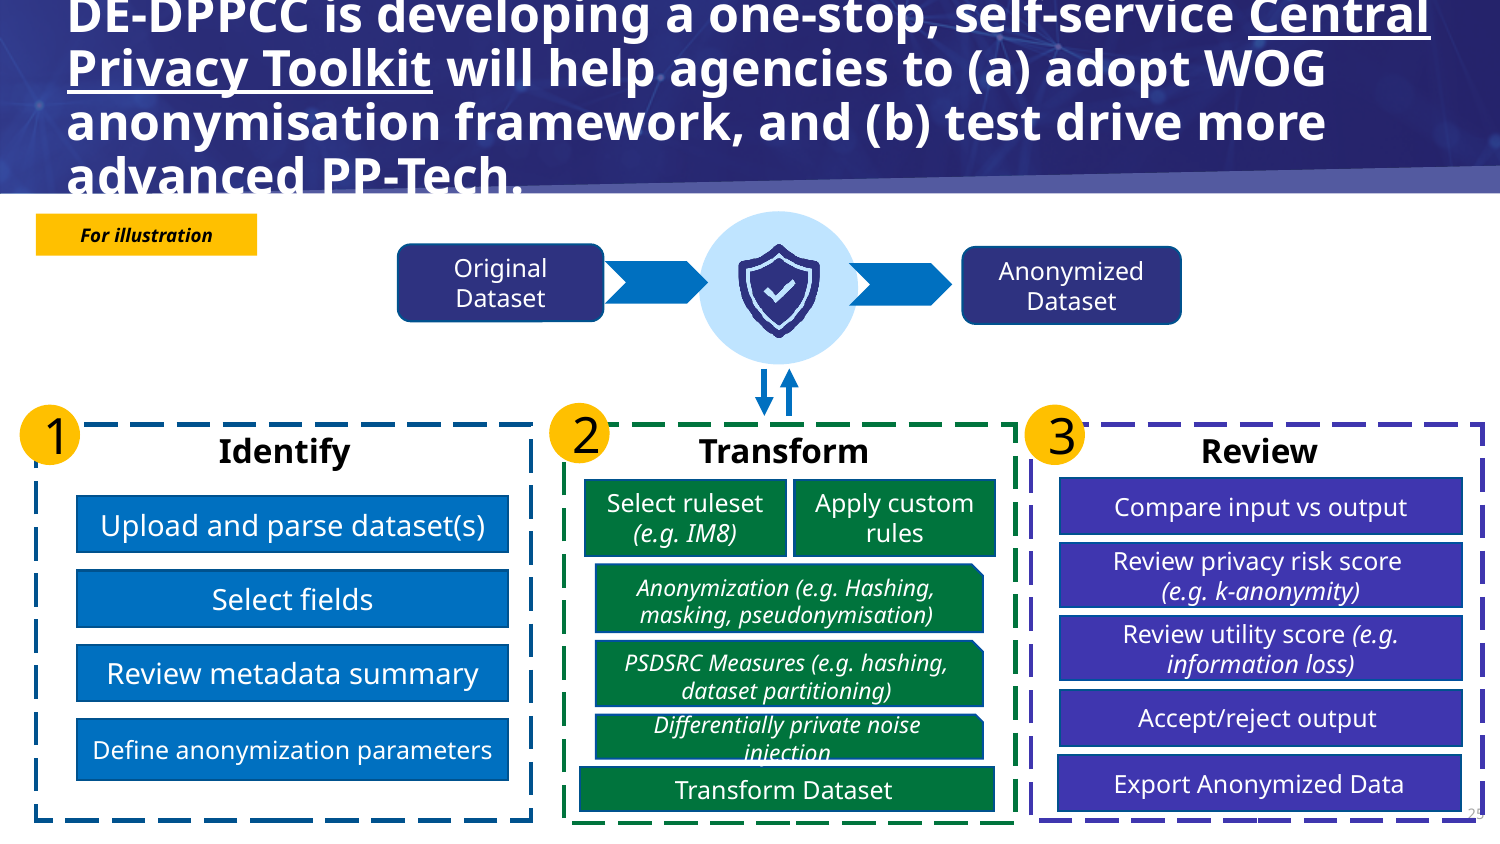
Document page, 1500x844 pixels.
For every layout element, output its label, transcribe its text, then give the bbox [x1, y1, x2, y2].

text_box 2 [548, 401, 611, 465]
text_box Review [1139, 422, 1380, 478]
text_box Differentially private noise injection [594, 713, 984, 760]
text_box [35, 423, 532, 821]
text_box Transform [664, 422, 905, 478]
text_box 1 [18, 403, 82, 467]
text_box Identify [164, 422, 405, 478]
text_box Export Anonymized Data [1057, 754, 1462, 812]
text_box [397, 211, 1181, 365]
text_box For illustration [35, 213, 258, 257]
text_box [563, 424, 1017, 824]
text_box 3 [1023, 403, 1086, 467]
slide_number 25 [1451, 802, 1500, 828]
text_box PSDSRC Measures (e.g. hashing, dataset partitioning) [594, 639, 984, 708]
title DE-DPPCC is developing a one-stop, self-service Central Privacy Toolkit will help agencies to (a) adopt WOG anonymisation framework, and (b) test drive more advanced PP-Tech. [52, 0, 1483, 200]
text_box [1030, 423, 1484, 821]
